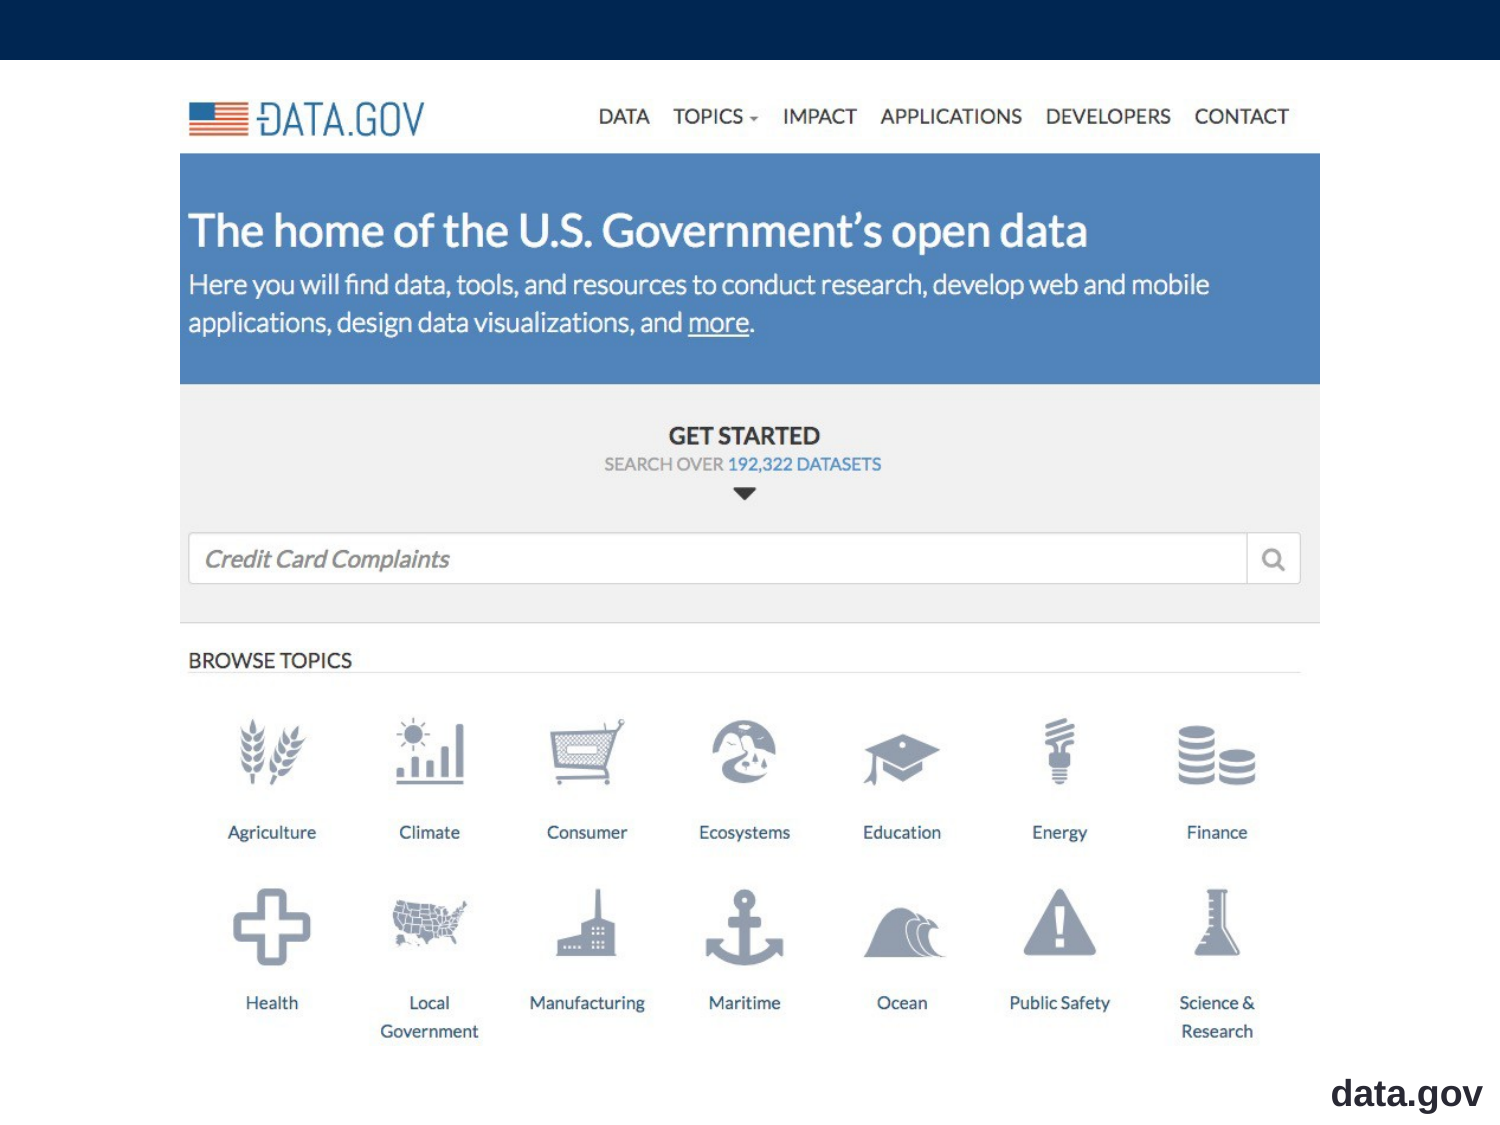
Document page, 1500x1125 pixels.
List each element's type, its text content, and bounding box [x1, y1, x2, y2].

text_box data.gov [1328, 1066, 1487, 1114]
picture [180, 99, 1320, 1047]
